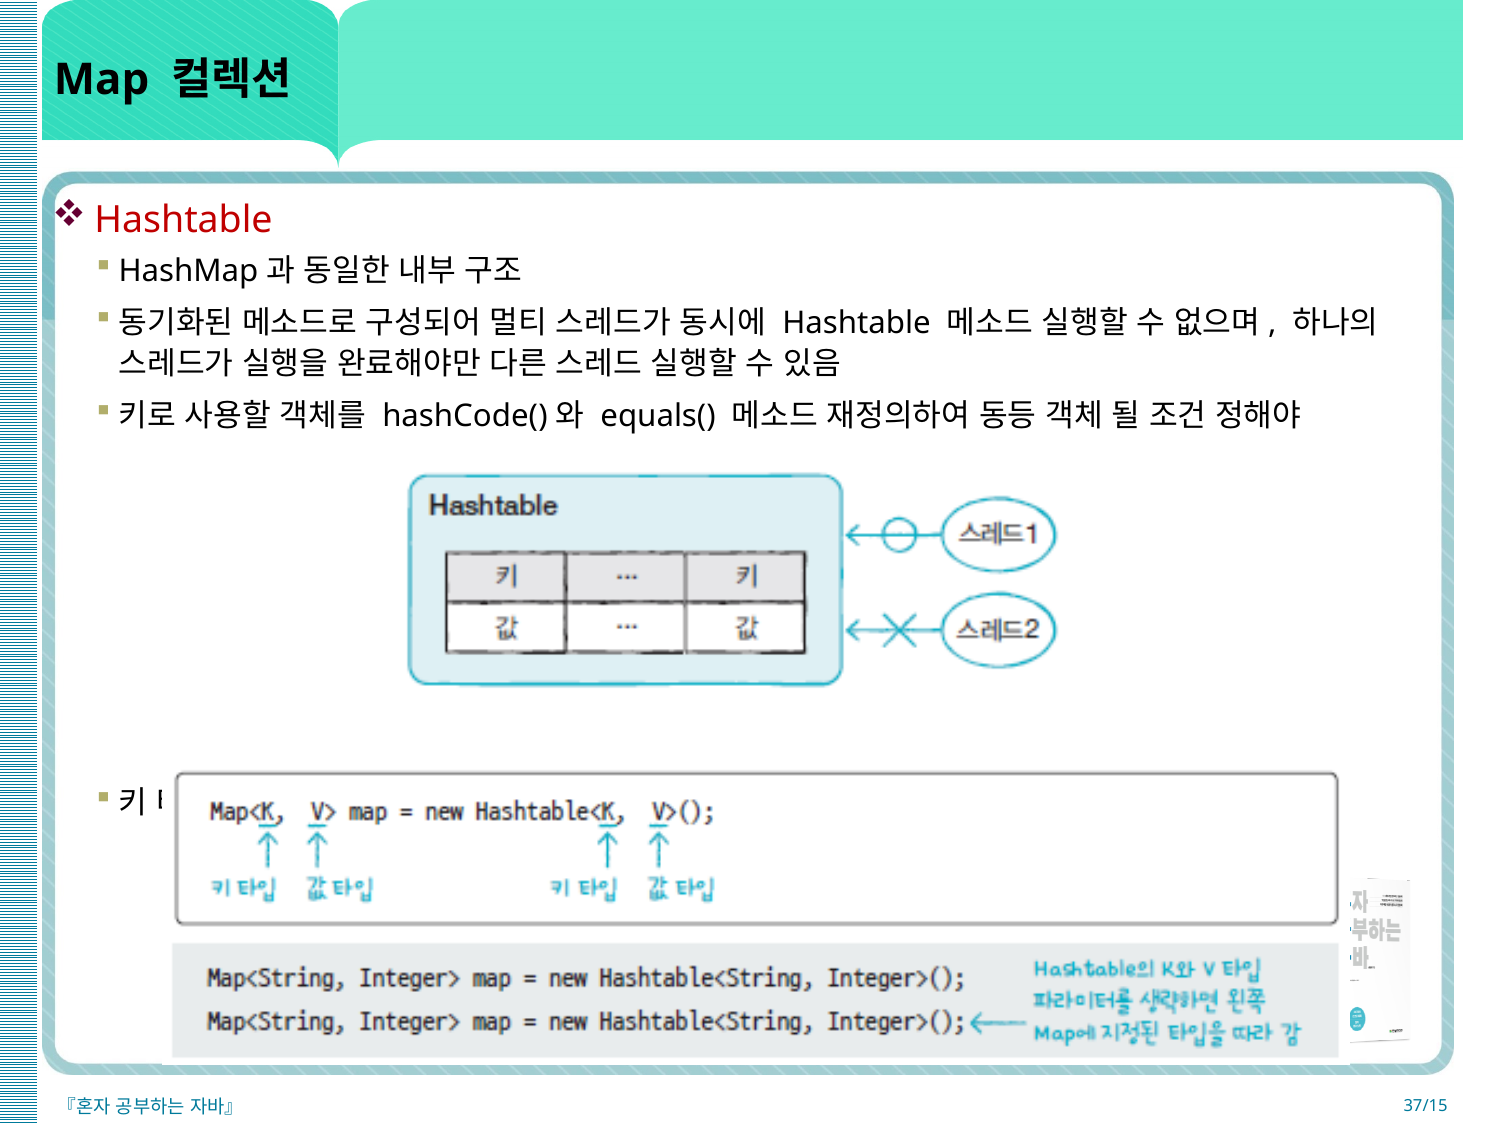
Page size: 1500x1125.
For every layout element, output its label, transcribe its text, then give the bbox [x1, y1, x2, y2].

picture [1243, 797, 1488, 1122]
title Map 컬렉션 [39, 42, 1280, 138]
picture [225, 1102, 232, 1115]
picture [387, 452, 1076, 708]
picture [116, 1102, 131, 1107]
list Hashtable HashMap과 동일한 내부 구조 동기화된 메소드로 구성되어 멀티 스레드가 동시에 Hashtable 메소드 실행할 수 없으며, 하나의 스레드가 실행을 완료해야만 다른 스레드 실행할 수 있음 키로 사용할 객체를 hashCode()와 equals() 메소드 재정의하여 동등 객체 될 조건 정해야 키 타입과 값 타입 지정하고 기본 생성자 호출하여 생성 [37, 187, 1463, 1091]
picture [68, 1097, 75, 1110]
picture [162, 762, 1351, 1065]
picture [42, 0, 1463, 187]
